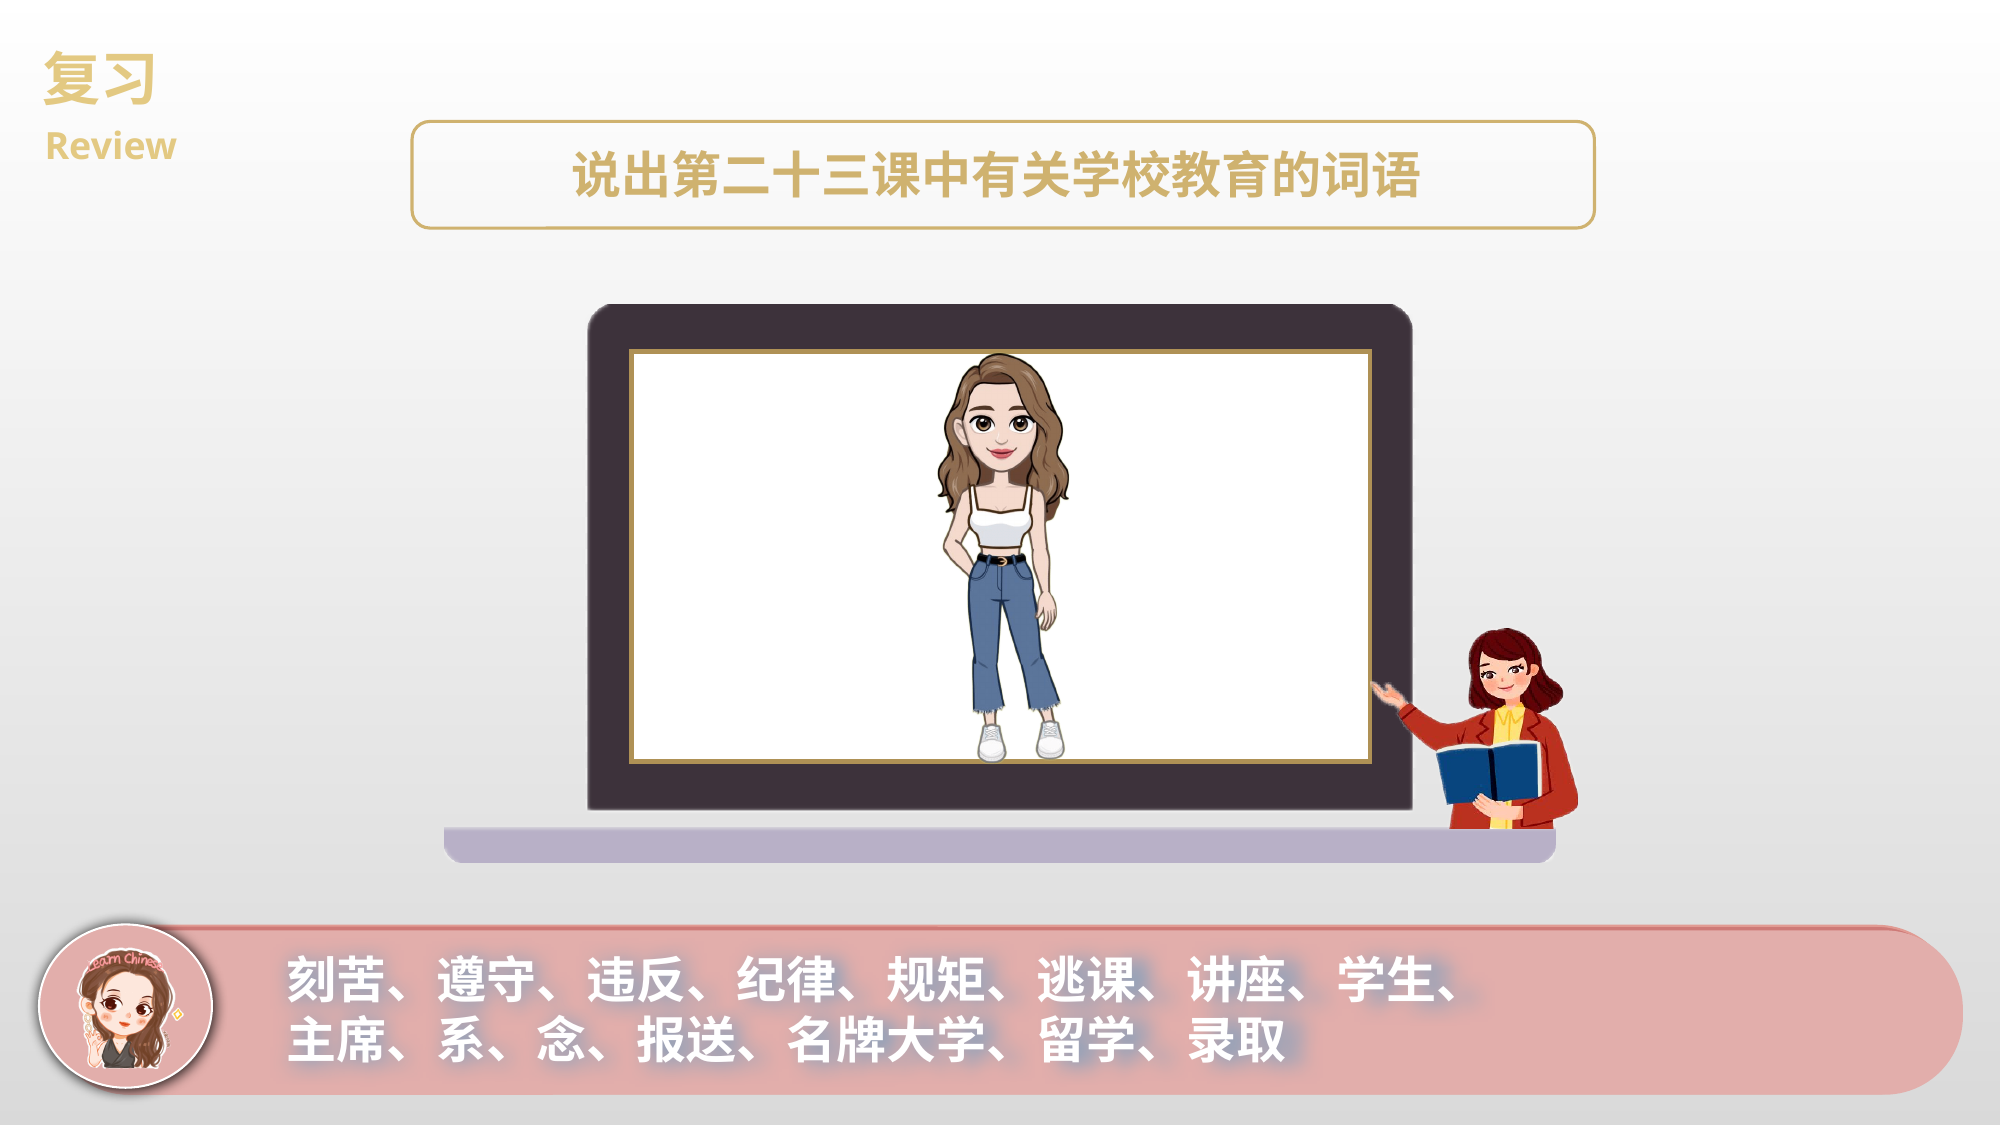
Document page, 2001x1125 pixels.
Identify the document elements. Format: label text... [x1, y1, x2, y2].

text_box Review [29, 115, 192, 175]
text_box [1904, 934, 1964, 1094]
text_box 复习 [27, 35, 175, 120]
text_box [397, 121, 1595, 229]
text_box [163, 929, 1896, 1096]
text_box 刻苦、遵守、违反、纪律、规矩、逃课、讲座、学生、 主席、系、念、报送、名牌大学、留学、录取 [271, 941, 1874, 1077]
text_box Text 3 [259, 930, 1917, 1091]
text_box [38, 924, 212, 1095]
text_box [444, 304, 1556, 863]
picture [1370, 628, 1578, 829]
text_box [212, 924, 1891, 929]
picture [837, 295, 1169, 792]
